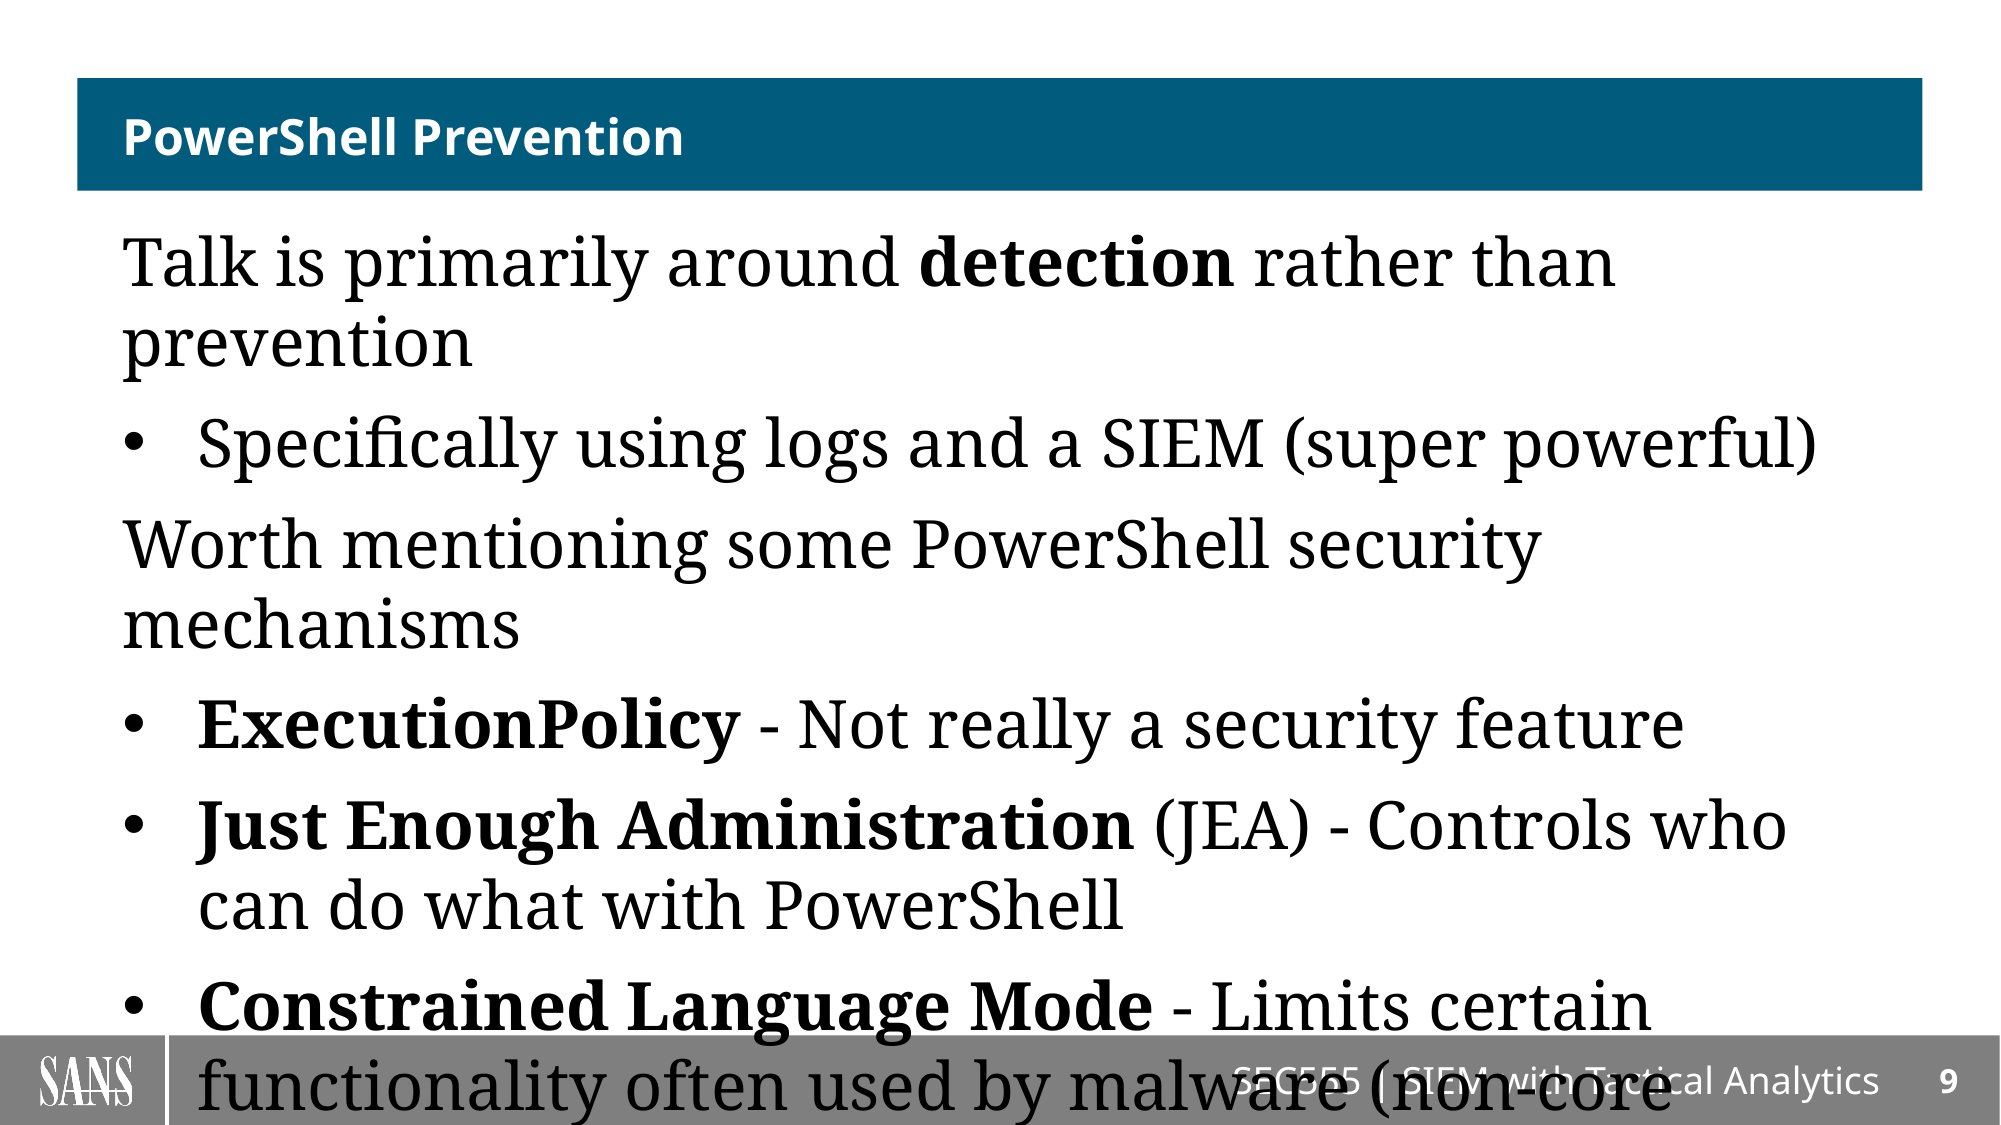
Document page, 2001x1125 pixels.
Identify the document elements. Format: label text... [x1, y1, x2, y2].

list Talk is primarily around detection rather than prevention Specifically using logs and a SIEM (super powerful) Worth mentioning some PowerShell security mechanisms ExecutionPolicy - Not really a security feature Just Enough Administration (JEA) - Controls who can do what with PowerShell Constrained Language Mode - Limits certain functionality often used by malware (non-core features) [107, 212, 1893, 1013]
title PowerShell Prevention [107, 78, 1893, 191]
